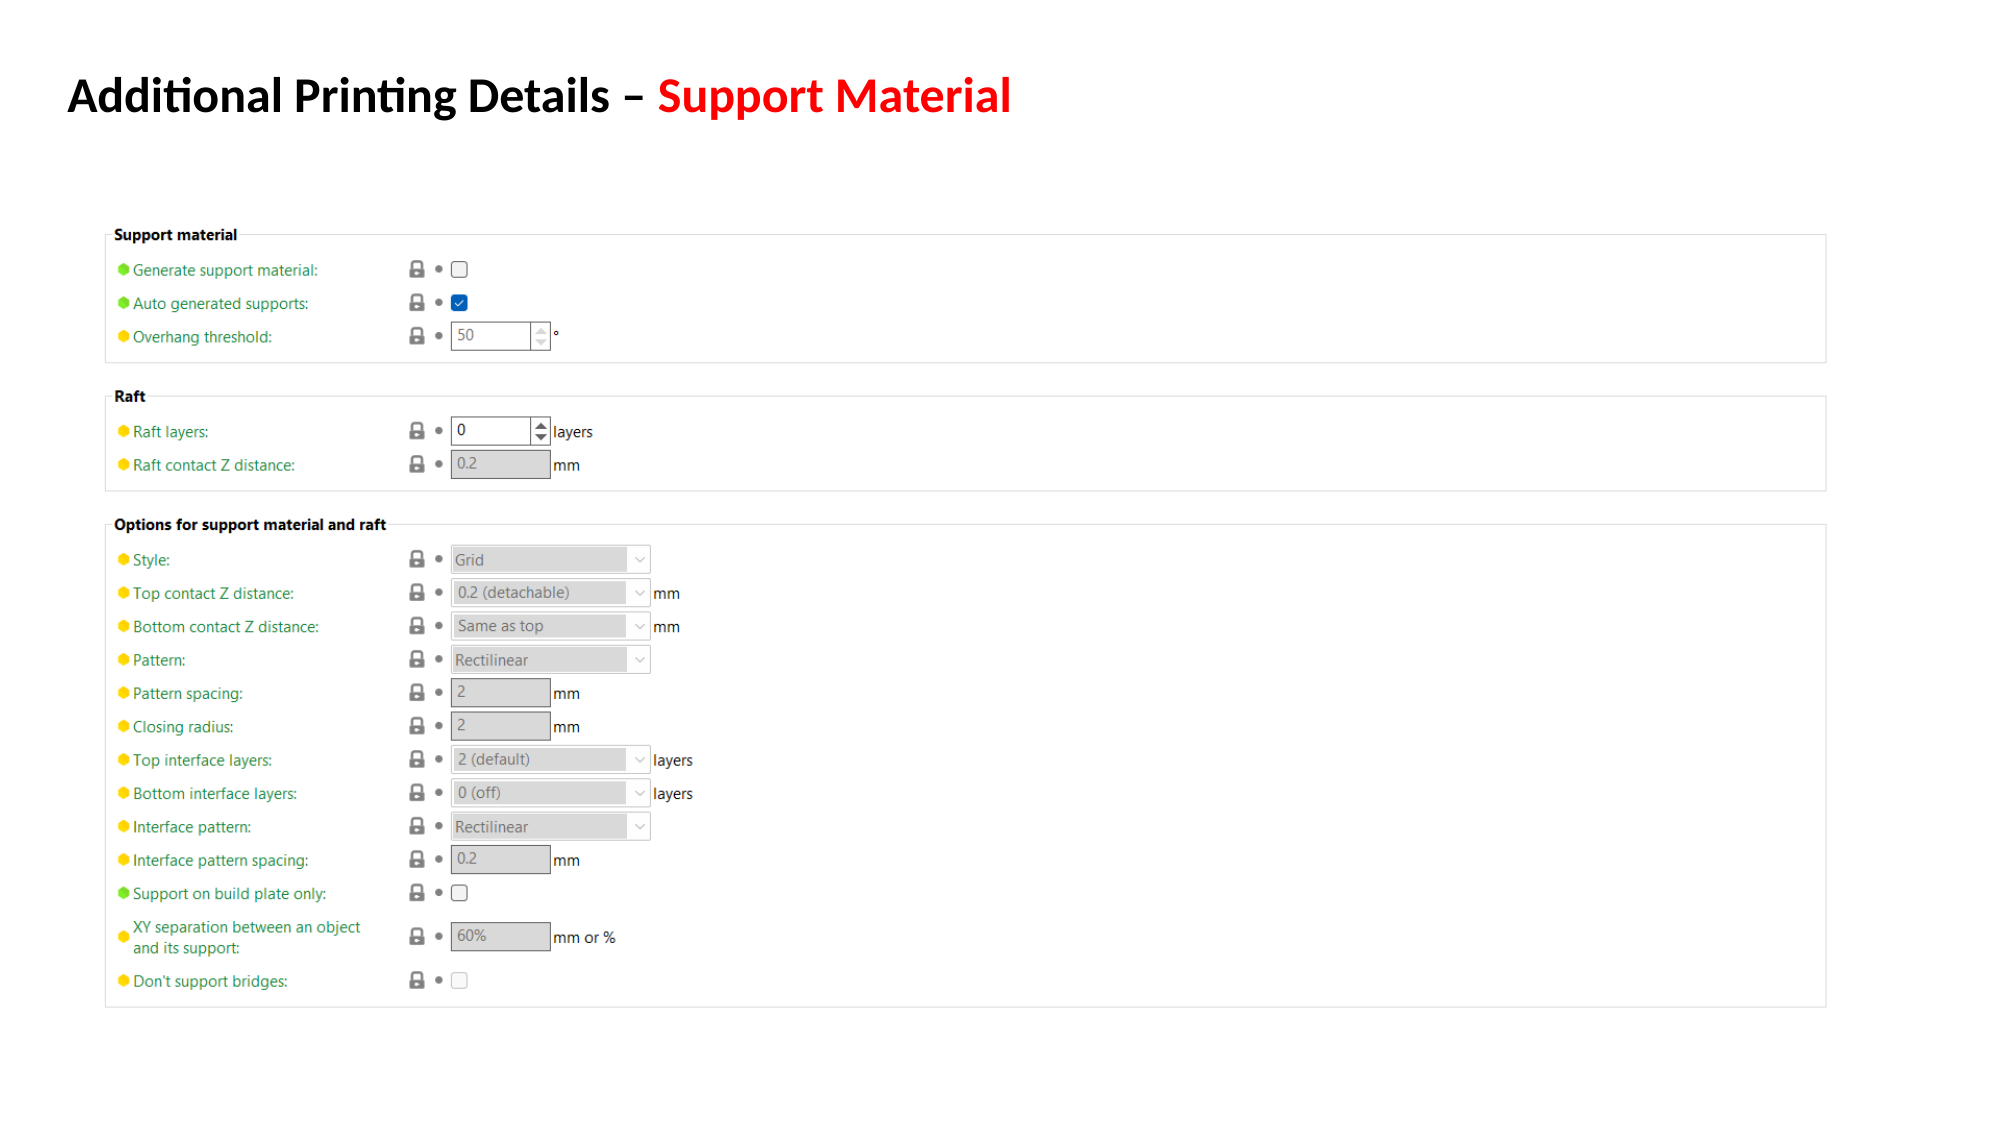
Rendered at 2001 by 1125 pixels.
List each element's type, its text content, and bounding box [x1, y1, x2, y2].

picture [94, 218, 1837, 1029]
text_box Additional Printing Details – Support Material [52, 55, 1277, 131]
